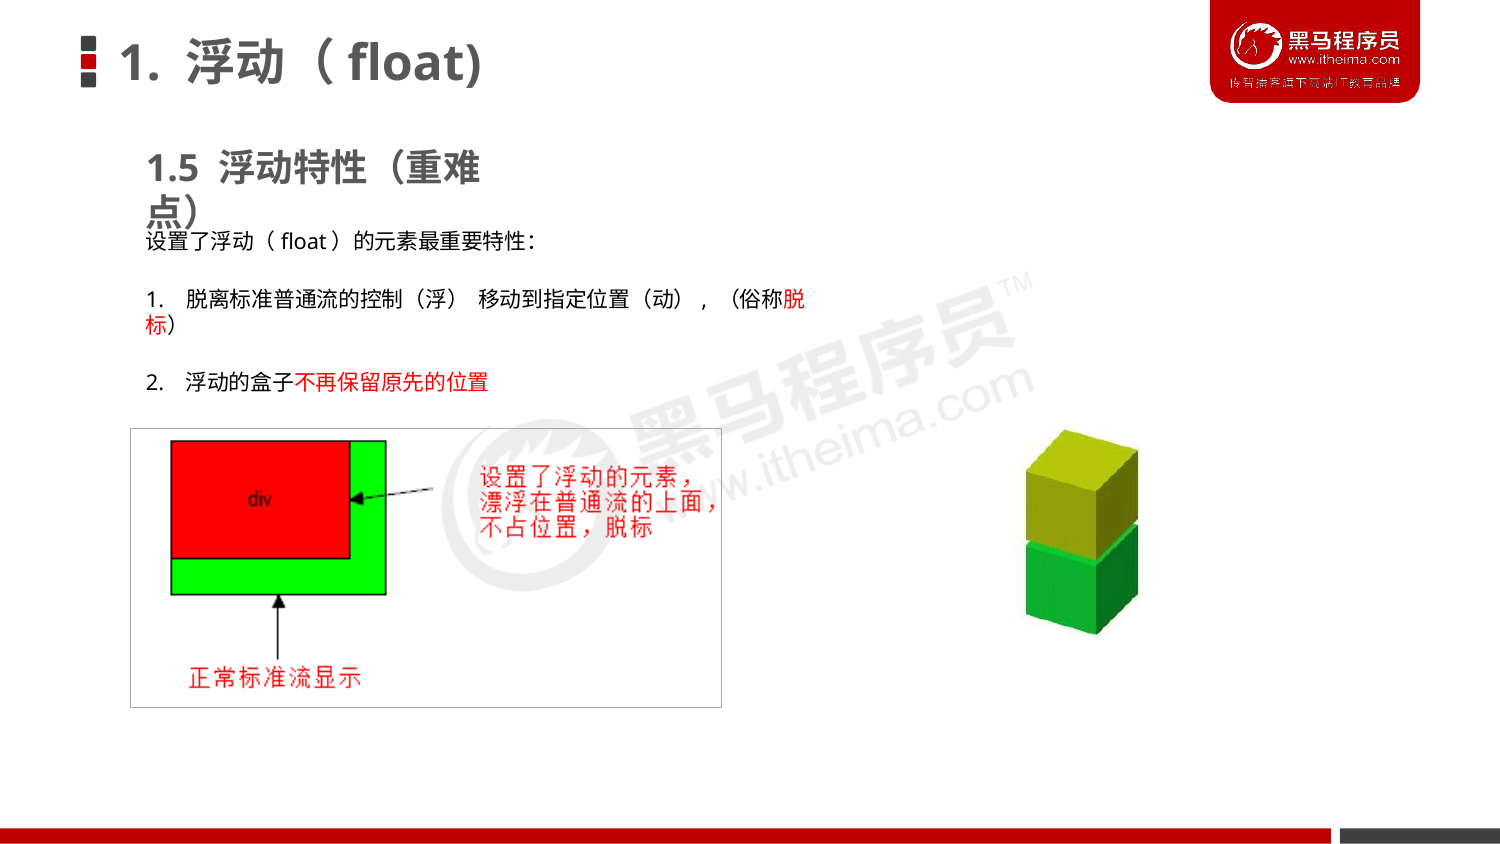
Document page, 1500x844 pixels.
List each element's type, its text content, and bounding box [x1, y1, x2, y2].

text_box [1209, 0, 1421, 88]
text_box [858, 317, 1297, 756]
text_box [1339, 828, 1500, 844]
text_box [1211, 11, 1419, 97]
text_box [1384, 97, 1414, 103]
text_box 1.5 浮动特性（重难点） [143, 143, 554, 228]
text_box [401, 210, 1099, 633]
title 1. 浮动（float) [116, 30, 1384, 171]
text_box [130, 428, 722, 708]
text_box 设置了浮动（float）的元素最重要特性： 1. 脱离标准普通流的控制（浮） 移动到指定位置（动）, （俗称脱标） 2. 浮动的盒子不再保留原先的位置 [143, 228, 401, 395]
text_box [0, 828, 1331, 844]
